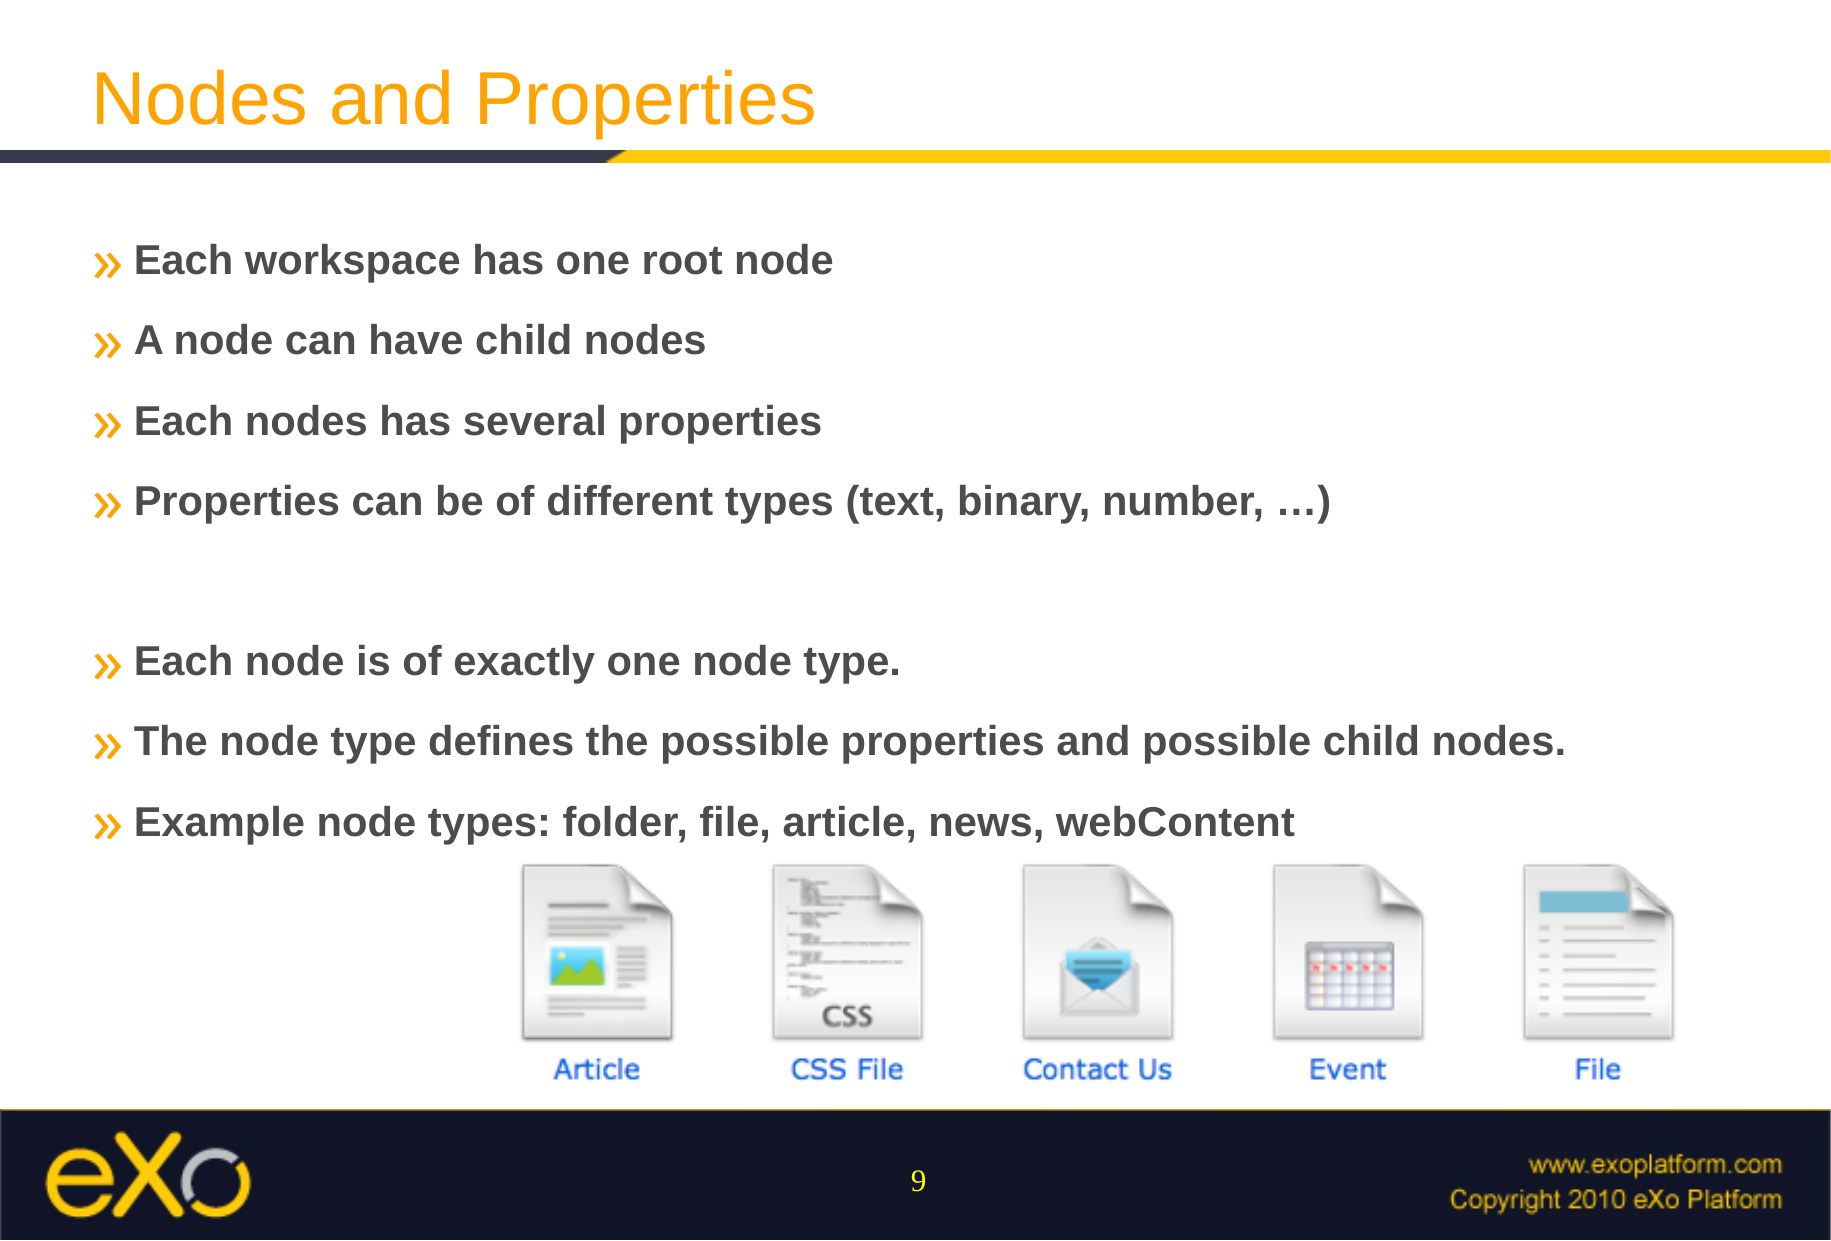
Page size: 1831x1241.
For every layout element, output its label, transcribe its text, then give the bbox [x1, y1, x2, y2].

picture [506, 844, 1743, 1108]
text_box Nodes and Properties [91, 49, 1739, 151]
picture [0, 1109, 1831, 1240]
picture [0, 150, 1831, 163]
text_box Each workspace has one root node A node can have child nodes Each nodes has several properties Properties can be of different types (text, binary, number, …) Each node is of exactly one node type. The node type defines the possible properties and possible child nodes. Example node types: folder, file, article, news, webContent [91, 232, 1739, 1070]
